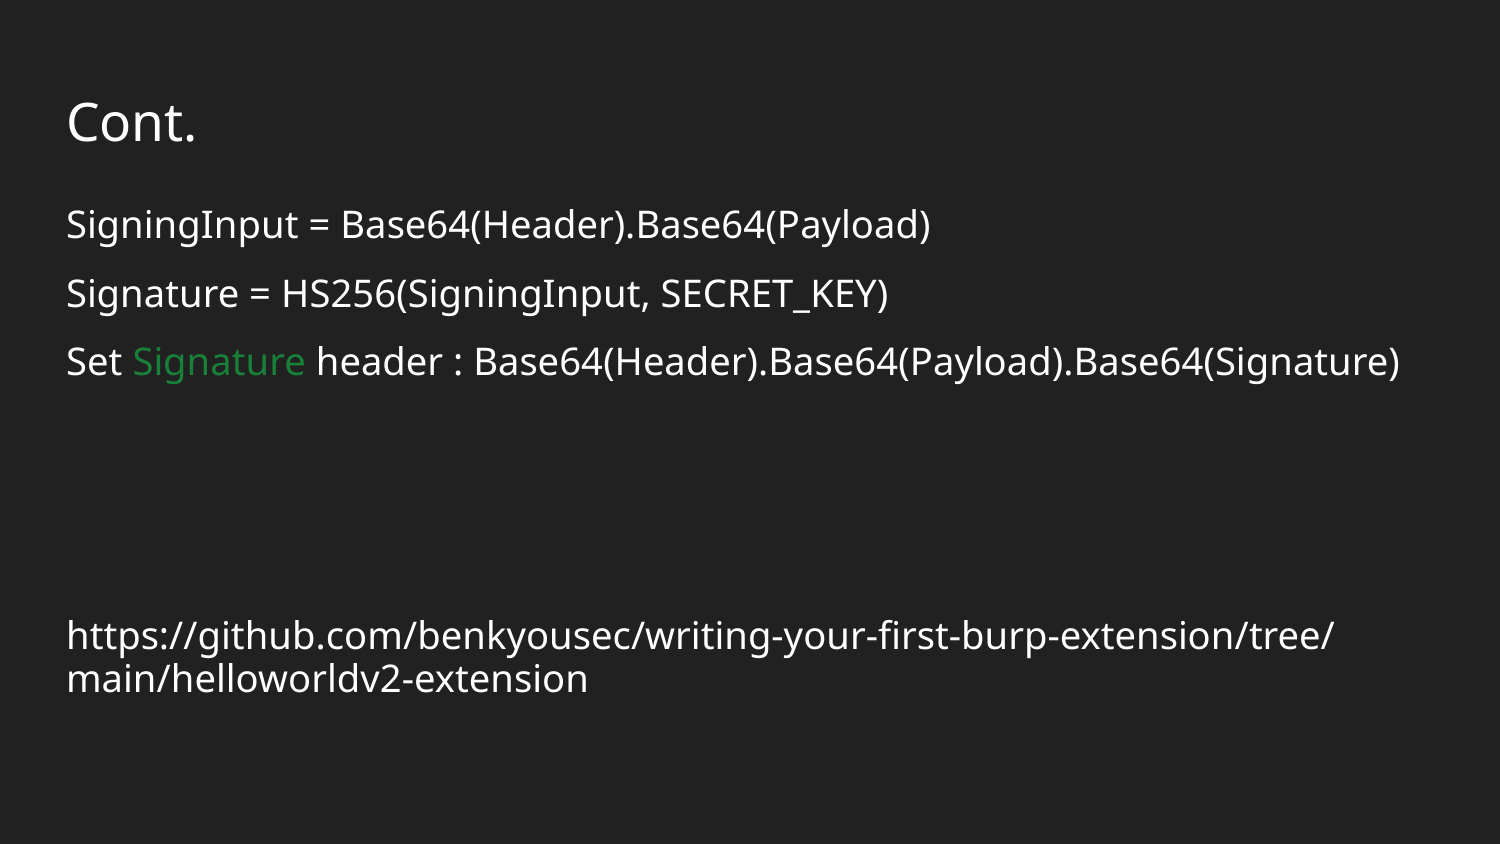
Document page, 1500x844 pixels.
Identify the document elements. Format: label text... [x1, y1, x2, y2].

list SigningInput = Base64(Header).Base64(Payload) Signature = HS256(SigningInput, SECRET_KEY) Set Signature header : Base64(Header).Base64(Payload).Base64(Signature) https://github.com/benkyousec/writing-your-first-burp-extension/tree/main/helloworldv2-extension [51, 189, 1449, 750]
title Cont. [51, 72, 1449, 167]
